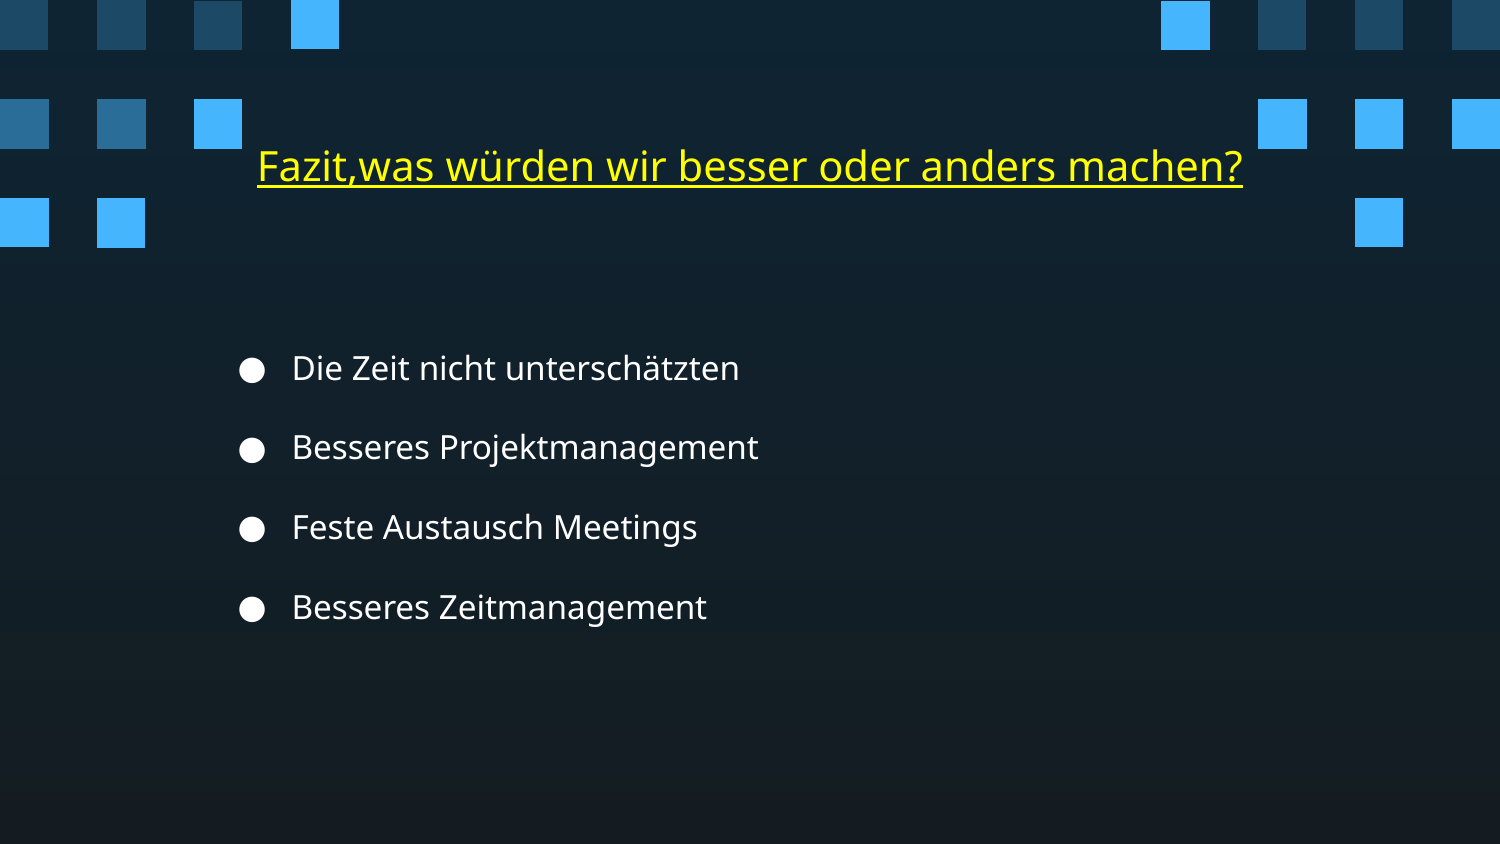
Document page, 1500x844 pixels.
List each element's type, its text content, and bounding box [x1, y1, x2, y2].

title Fazit,was würden wir besser oder anders machen? [193, 87, 1307, 243]
text_box Die Zeit nicht unterschätzten Besseres Projektmanagement Feste Austausch Meetings Besseres Zeitmanagement [201, 331, 1315, 708]
